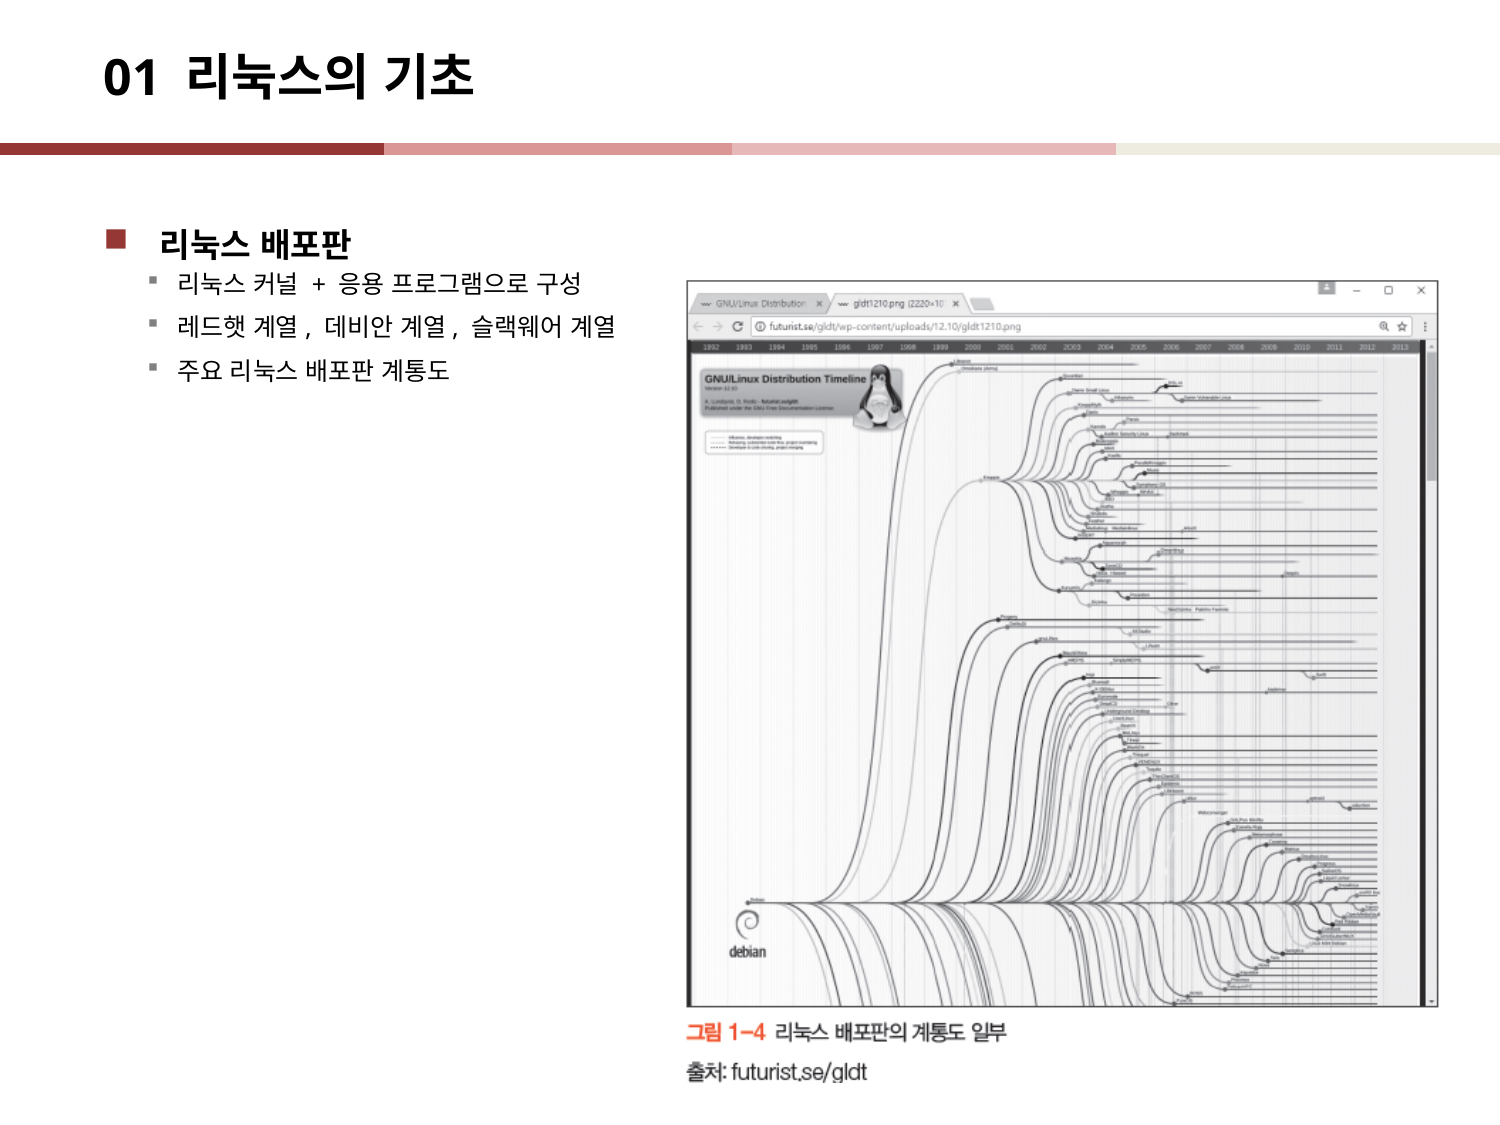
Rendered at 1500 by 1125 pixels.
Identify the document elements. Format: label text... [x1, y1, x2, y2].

picture [680, 279, 1440, 1083]
title 01 리눅스의 기초 [88, 30, 1330, 121]
list 리눅스 배포판 리눅스 커널 + 응용 프로그램으로 구성 레드햇 계열, 데비안 계열, 슬랙웨어 계열 주요 리눅스 배포판 계통도 [88, 196, 1436, 1083]
